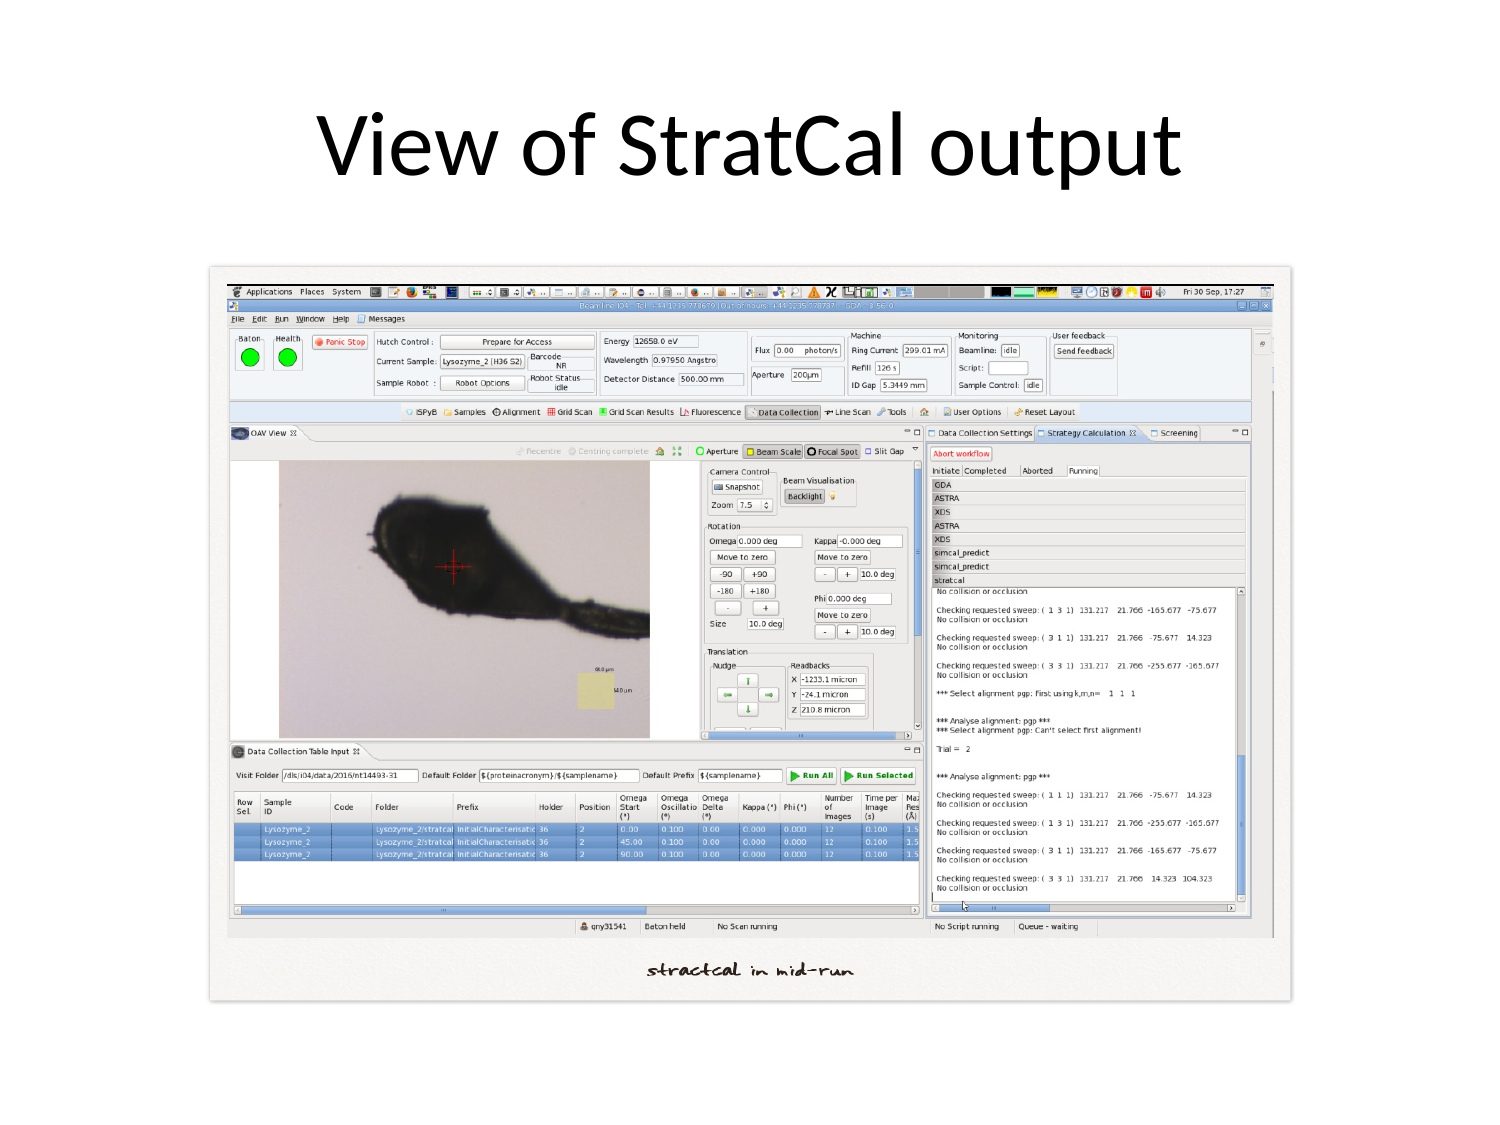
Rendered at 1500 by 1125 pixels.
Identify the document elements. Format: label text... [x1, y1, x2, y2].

title View of StratCal output [75, 45, 1425, 233]
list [204, 262, 1296, 1006]
